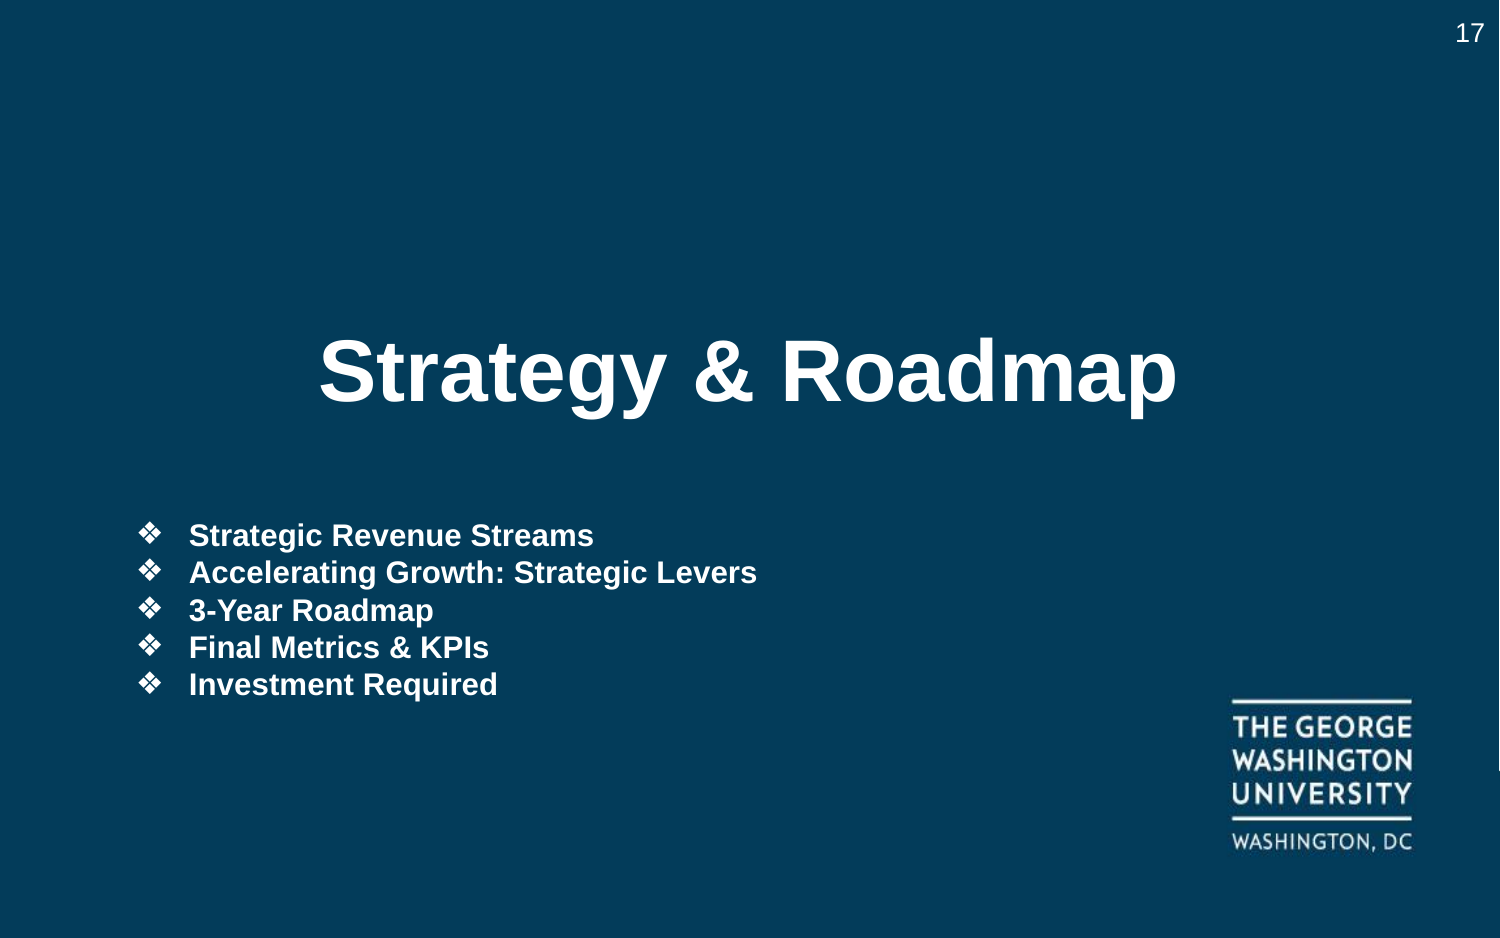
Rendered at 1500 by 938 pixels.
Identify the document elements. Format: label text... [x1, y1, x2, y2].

text_box Strategic Revenue Streams Accelerating Growth: Strategic Levers 3-Year Roadmap Final Metrics & KPIs Investment Required [99, 468, 950, 749]
picture [1227, 693, 1416, 823]
title Strategy & Roadmap [84, 164, 1414, 426]
picture [1227, 708, 1238, 712]
slide_number ‹#› [1410, 0, 1500, 72]
picture [1372, 835, 1377, 858]
picture [1227, 826, 1394, 858]
picture [1383, 826, 1416, 858]
